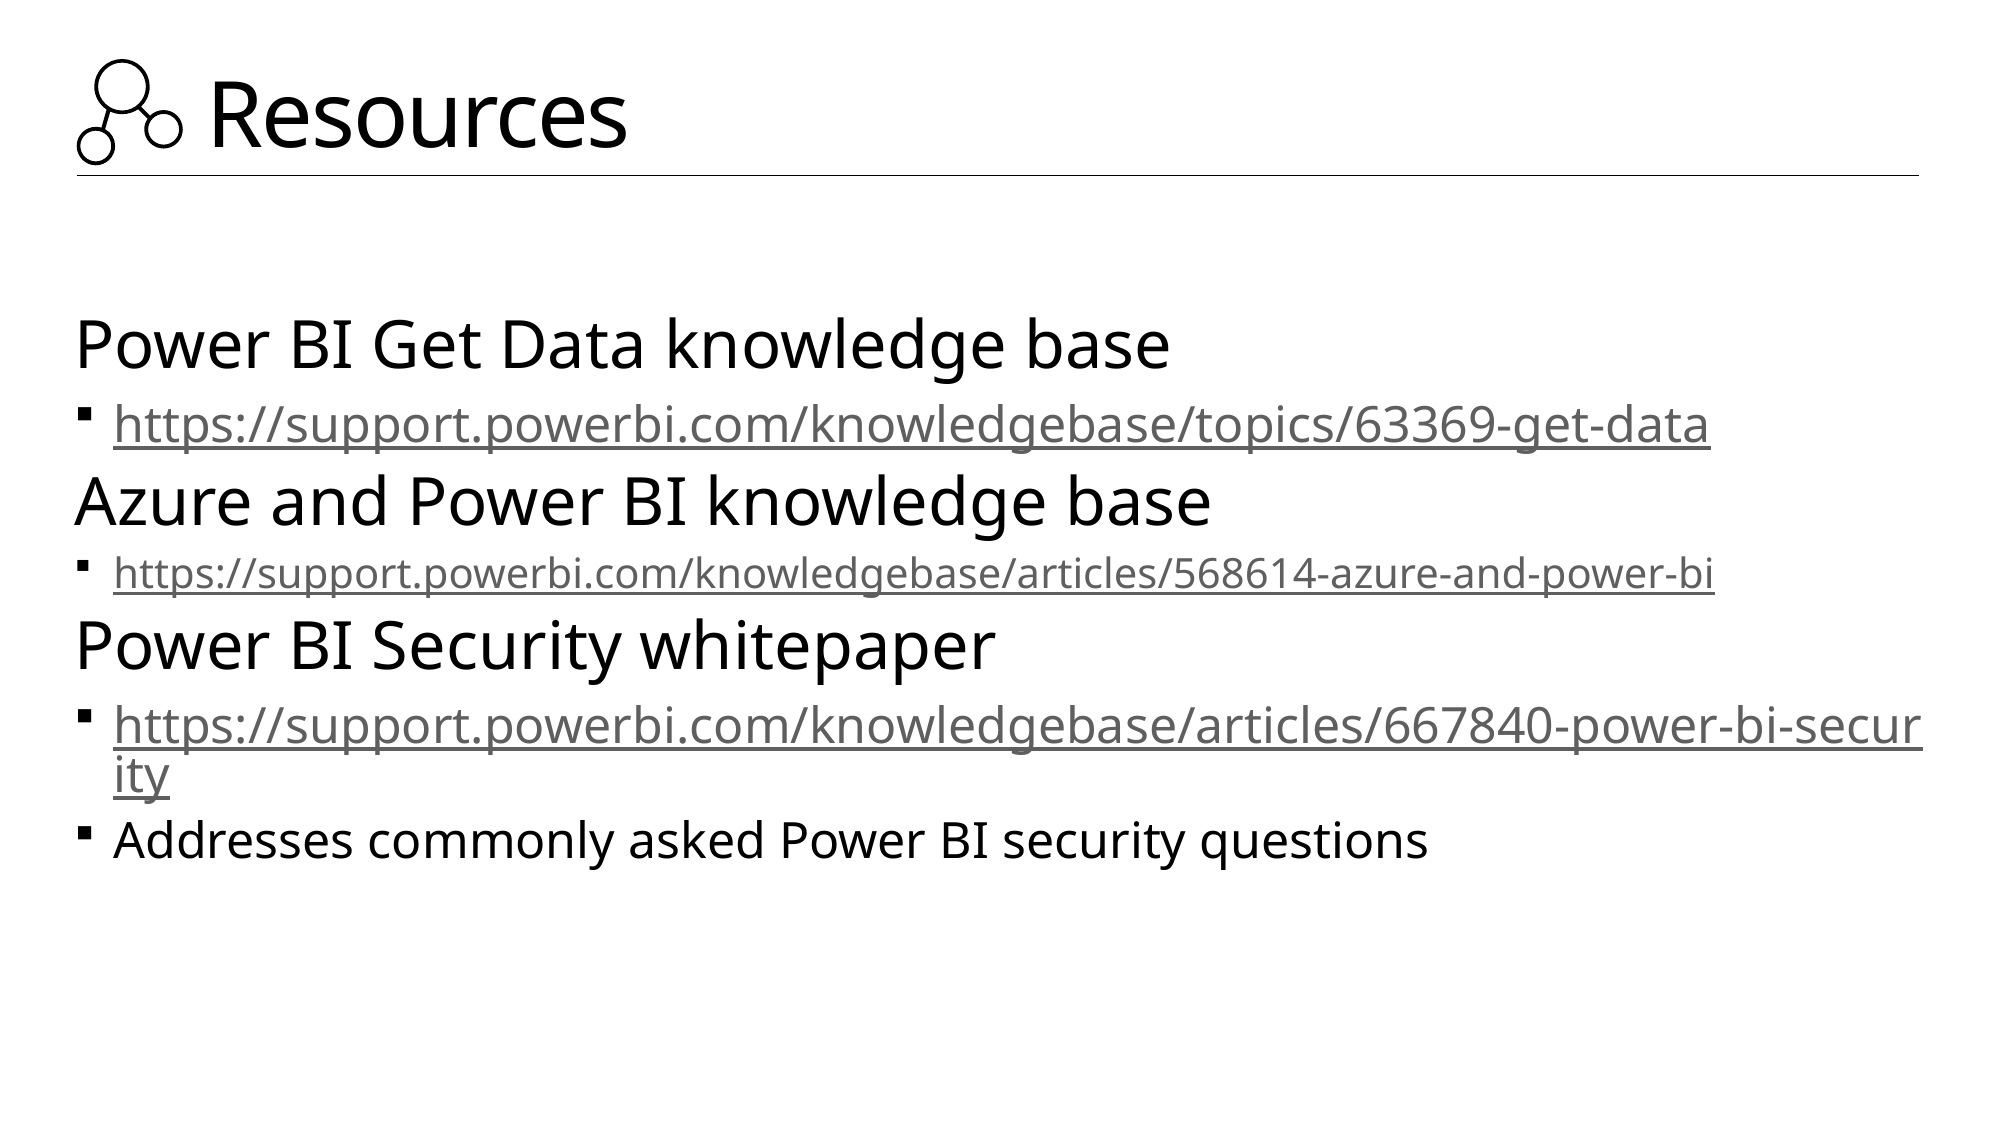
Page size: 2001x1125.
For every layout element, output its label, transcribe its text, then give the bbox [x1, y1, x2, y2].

list Power BI Get Data knowledge base https://support.powerbi.com/knowledgebase/topics/63369-get-data Azure and Power BI knowledge base https://support.powerbi.com/knowledgebase/articles/568614-azure-and-power-bi Power BI Security whitepaper https://support.powerbi.com/knowledgebase/articles/667840-power-bi-security Addresses commonly asked Power BI security questions [44, 287, 1957, 1125]
title Resources [182, 59, 1957, 178]
